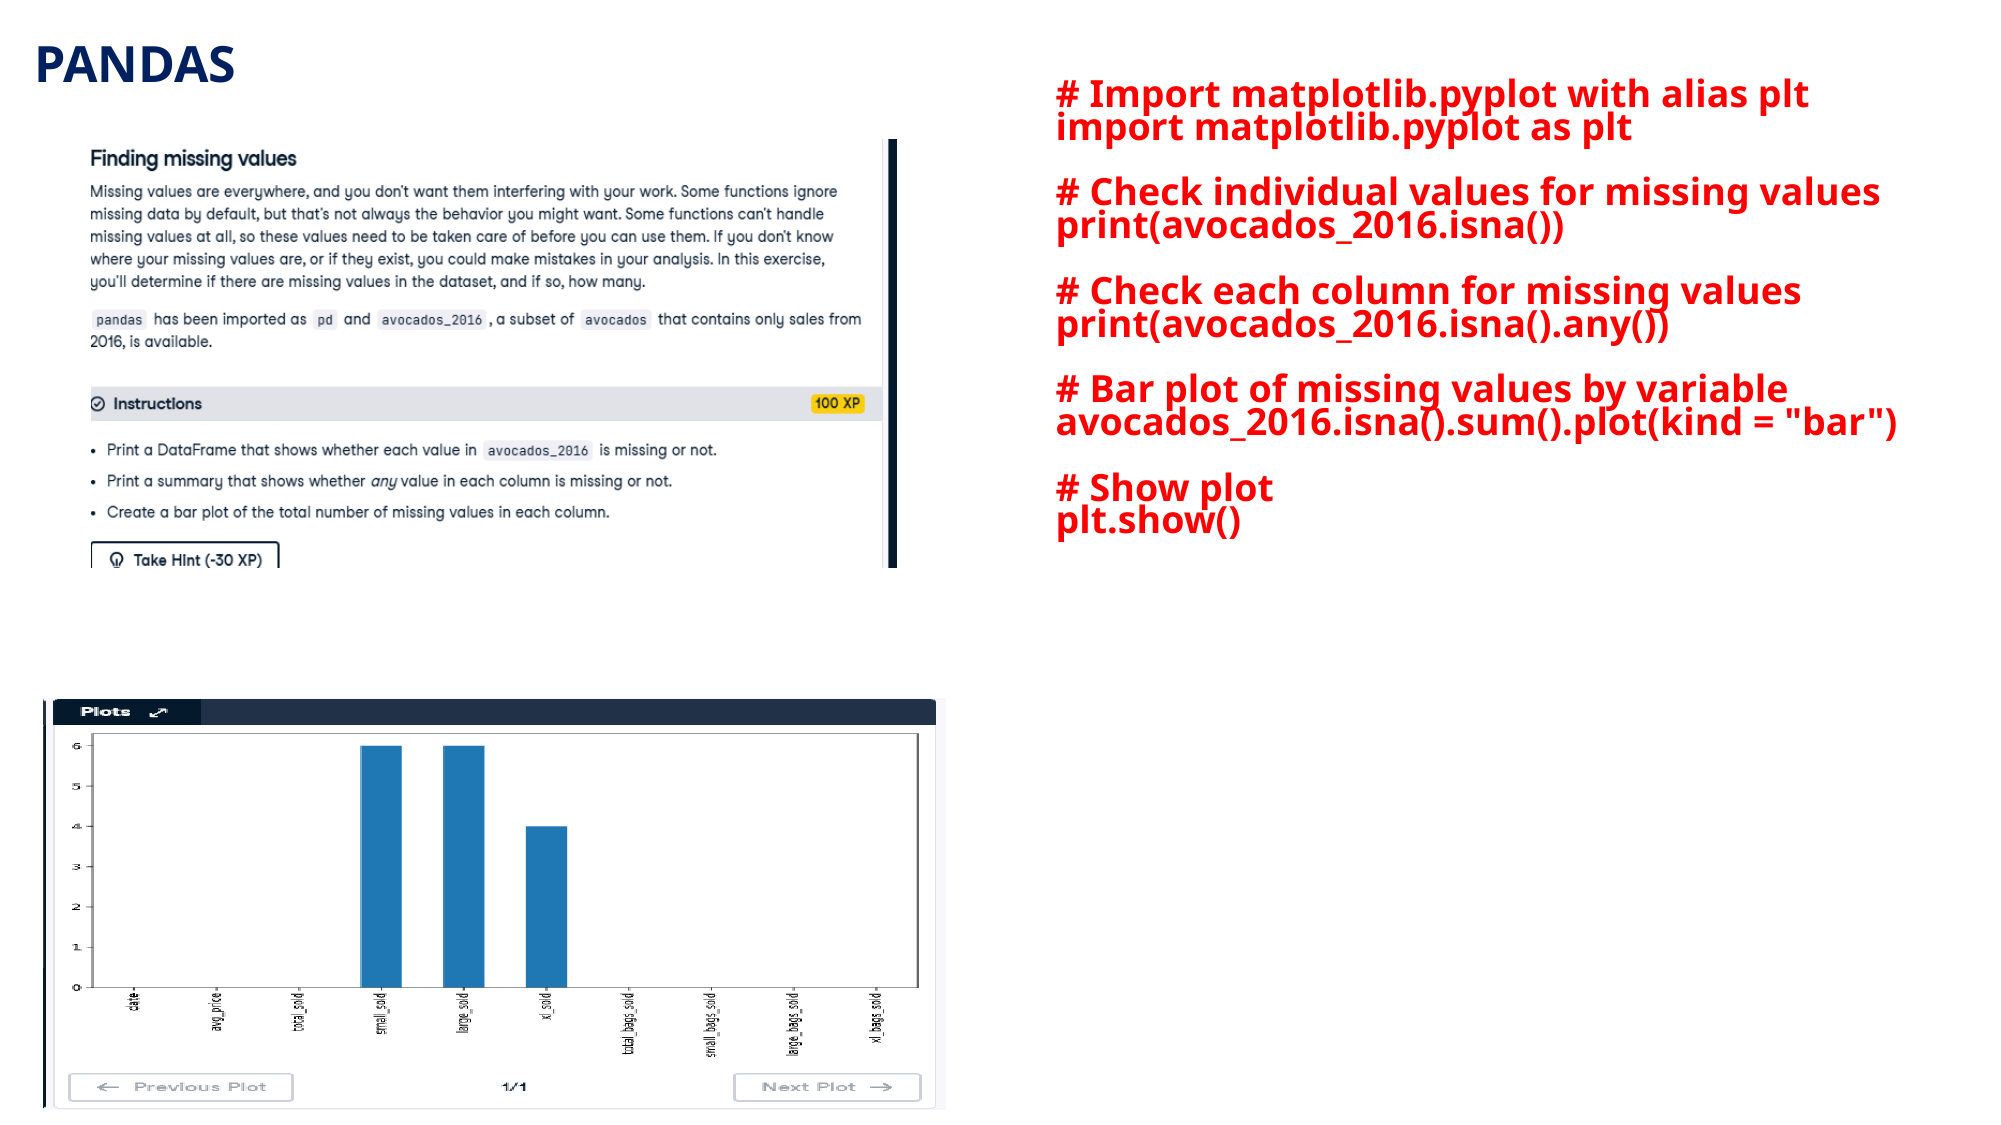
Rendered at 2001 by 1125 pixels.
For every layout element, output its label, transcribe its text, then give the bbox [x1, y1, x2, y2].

text_box [43, 139, 1706, 828]
text_box # Import matplotlib.pyplot with alias plt import matplotlib.pyplot as plt # Check individual values for missing values print(avocados_2016.isna()) # Check each column for missing values print(avocados_2016.isna().any()) # Bar plot of missing values by variable avocados_2016.isna().sum().plot(kind = "bar") # Show plot plt.show() [1040, 74, 1957, 549]
picture [43, 698, 946, 1110]
title PANDAS [19, 21, 1670, 113]
picture [91, 139, 897, 568]
